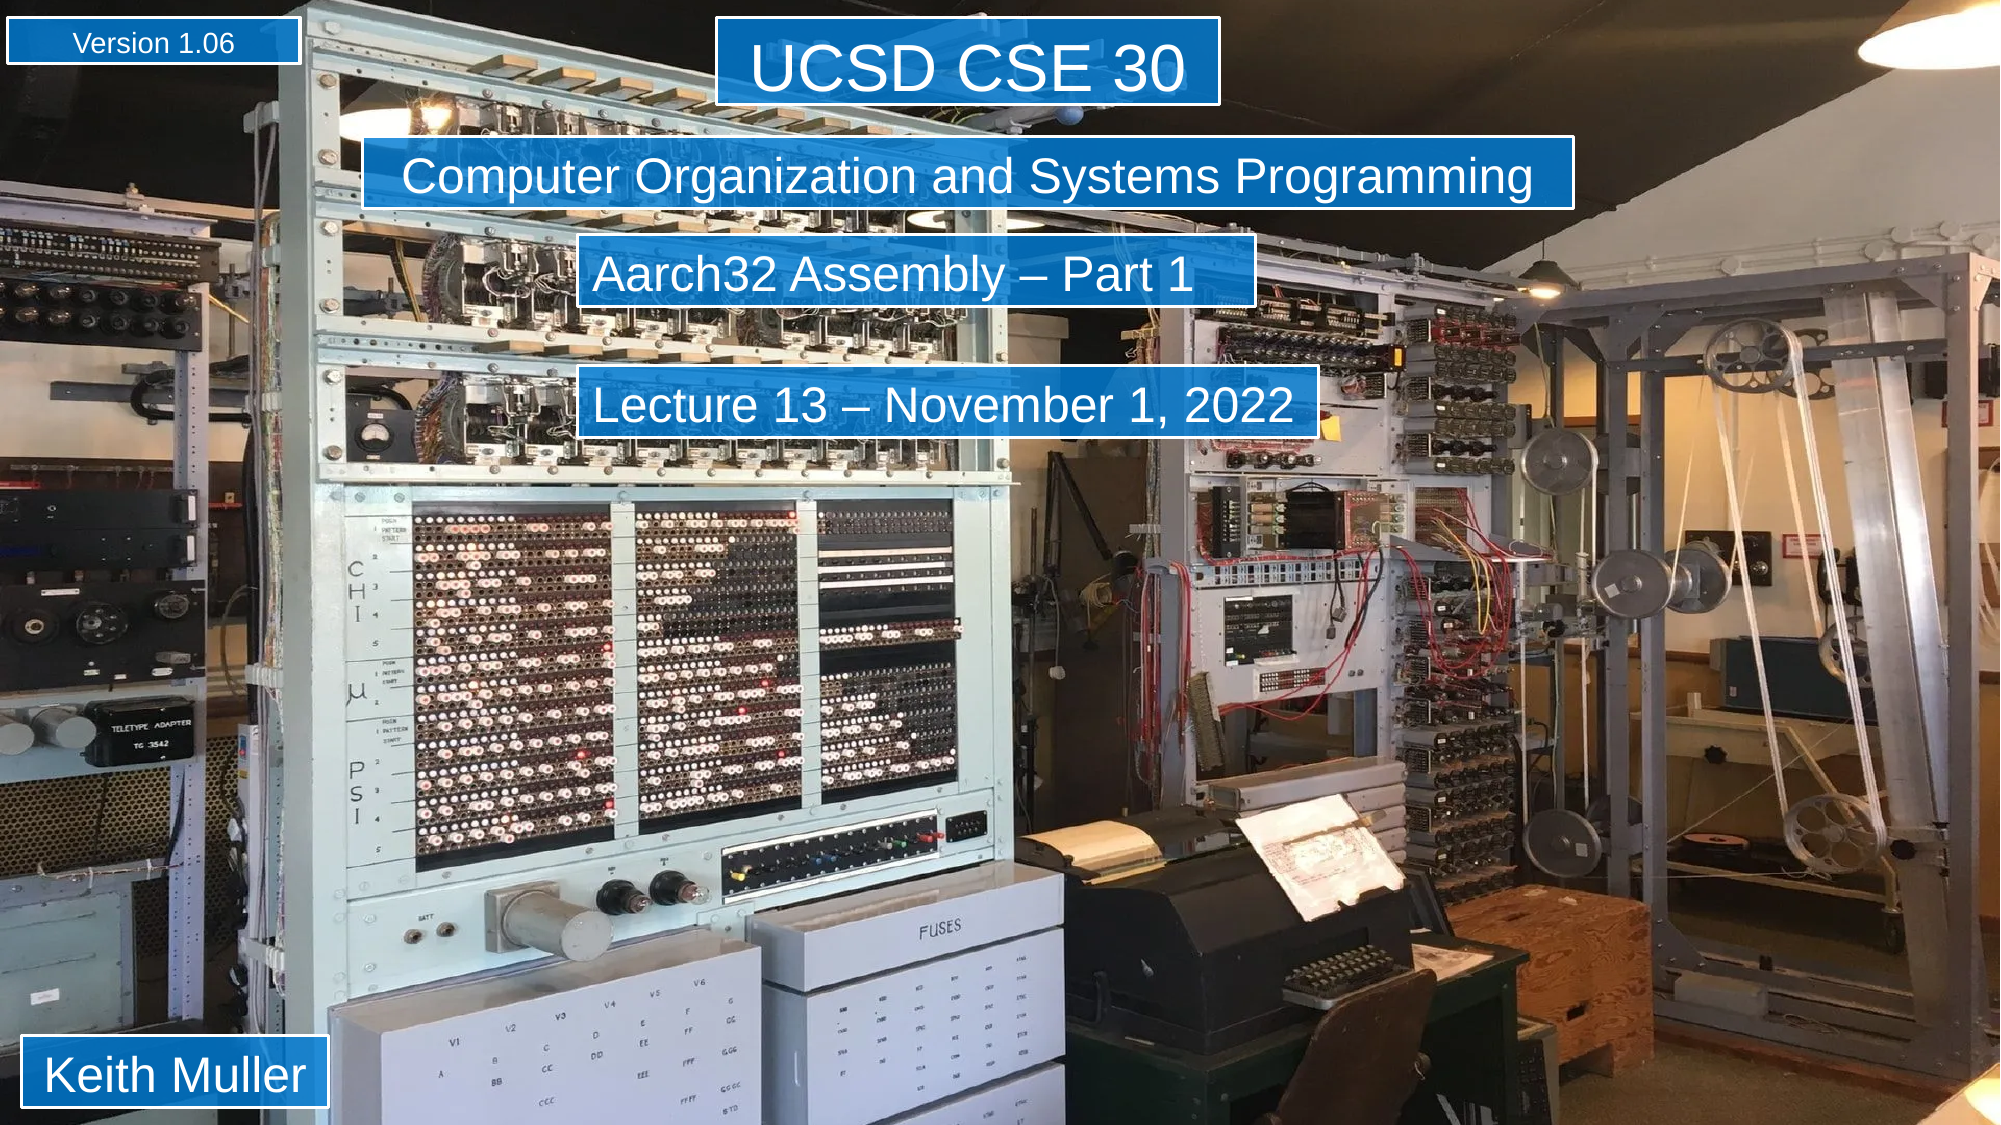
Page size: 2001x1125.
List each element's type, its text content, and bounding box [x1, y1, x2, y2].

picture [0, 0, 2000, 1125]
text_box Keith Muller [21, 1035, 329, 1108]
text_box Aarch32 Assembly – Part 1 [577, 234, 1256, 307]
text_box UCSD CSE 30 [716, 17, 1220, 105]
text_box Version 1.06 [7, 17, 300, 64]
text_box Lecture 13 – November 1, 2022 [577, 365, 1319, 438]
text_box Computer Organization and Systems Programming [362, 136, 1574, 209]
